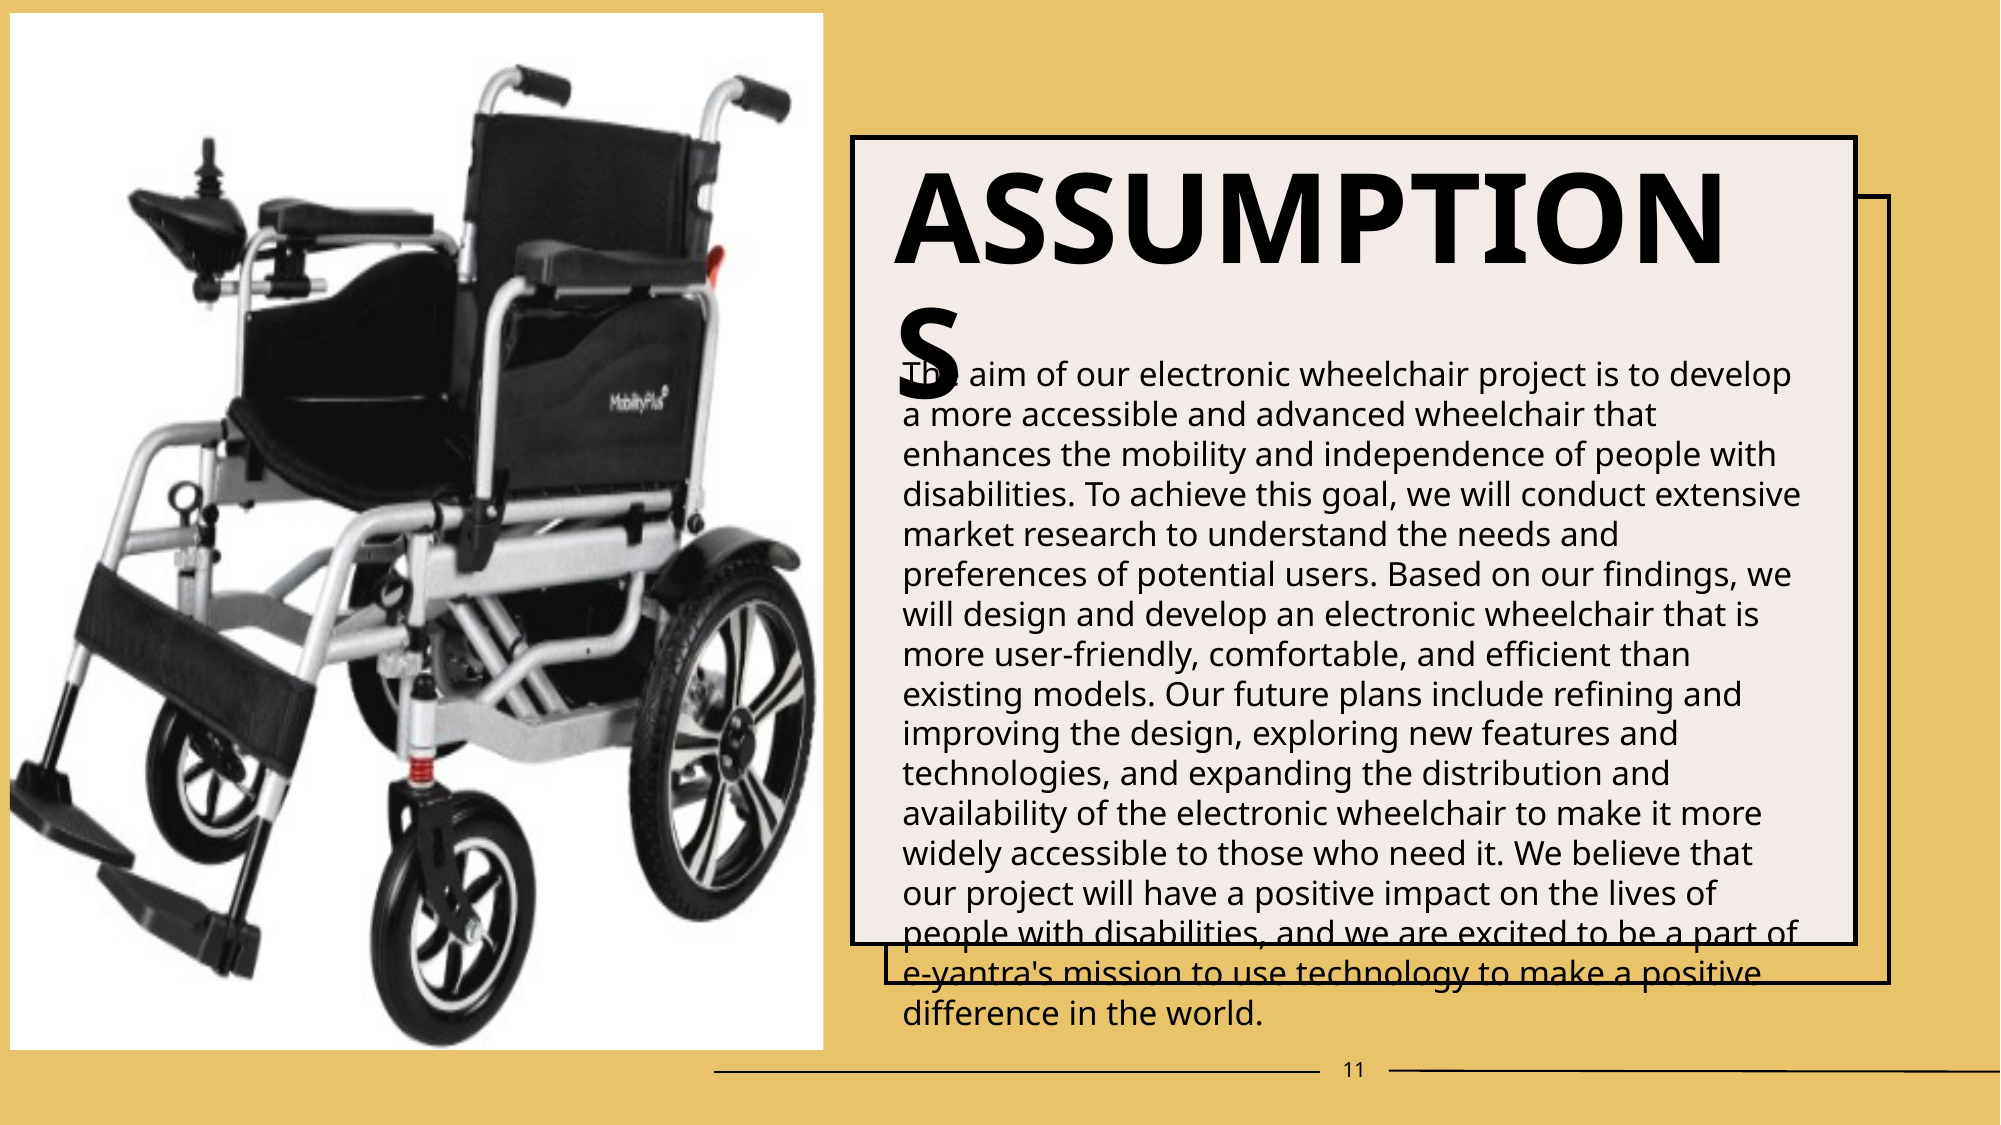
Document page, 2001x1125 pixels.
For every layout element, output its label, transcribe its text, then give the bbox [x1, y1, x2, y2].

list The aim of our electronic wheelchair project is to develop a more accessible and advanced wheelchair that enhances the mobility and independence of people with disabilities. To achieve this goal, we will conduct extensive market research to understand the needs and preferences of potential users. Based on our findings, we will design and develop an electronic wheelchair that is more user-friendly, comfortable, and efficient than existing models. Our future plans include refining and improving the design, exploring new features and technologies, and expanding the distribution and availability of the electronic wheelchair to make it more widely accessible to those who need it. We believe that our project will have a positive impact on the lives of people with disabilities, and we are excited to be a part of e-yantra's mission to use technology to make a positive difference in the world. [887, 305, 1824, 962]
title ASSUMPTIONS [879, 148, 1816, 340]
picture [9, 13, 824, 1051]
slide_number 11 [1324, 1050, 1385, 1091]
